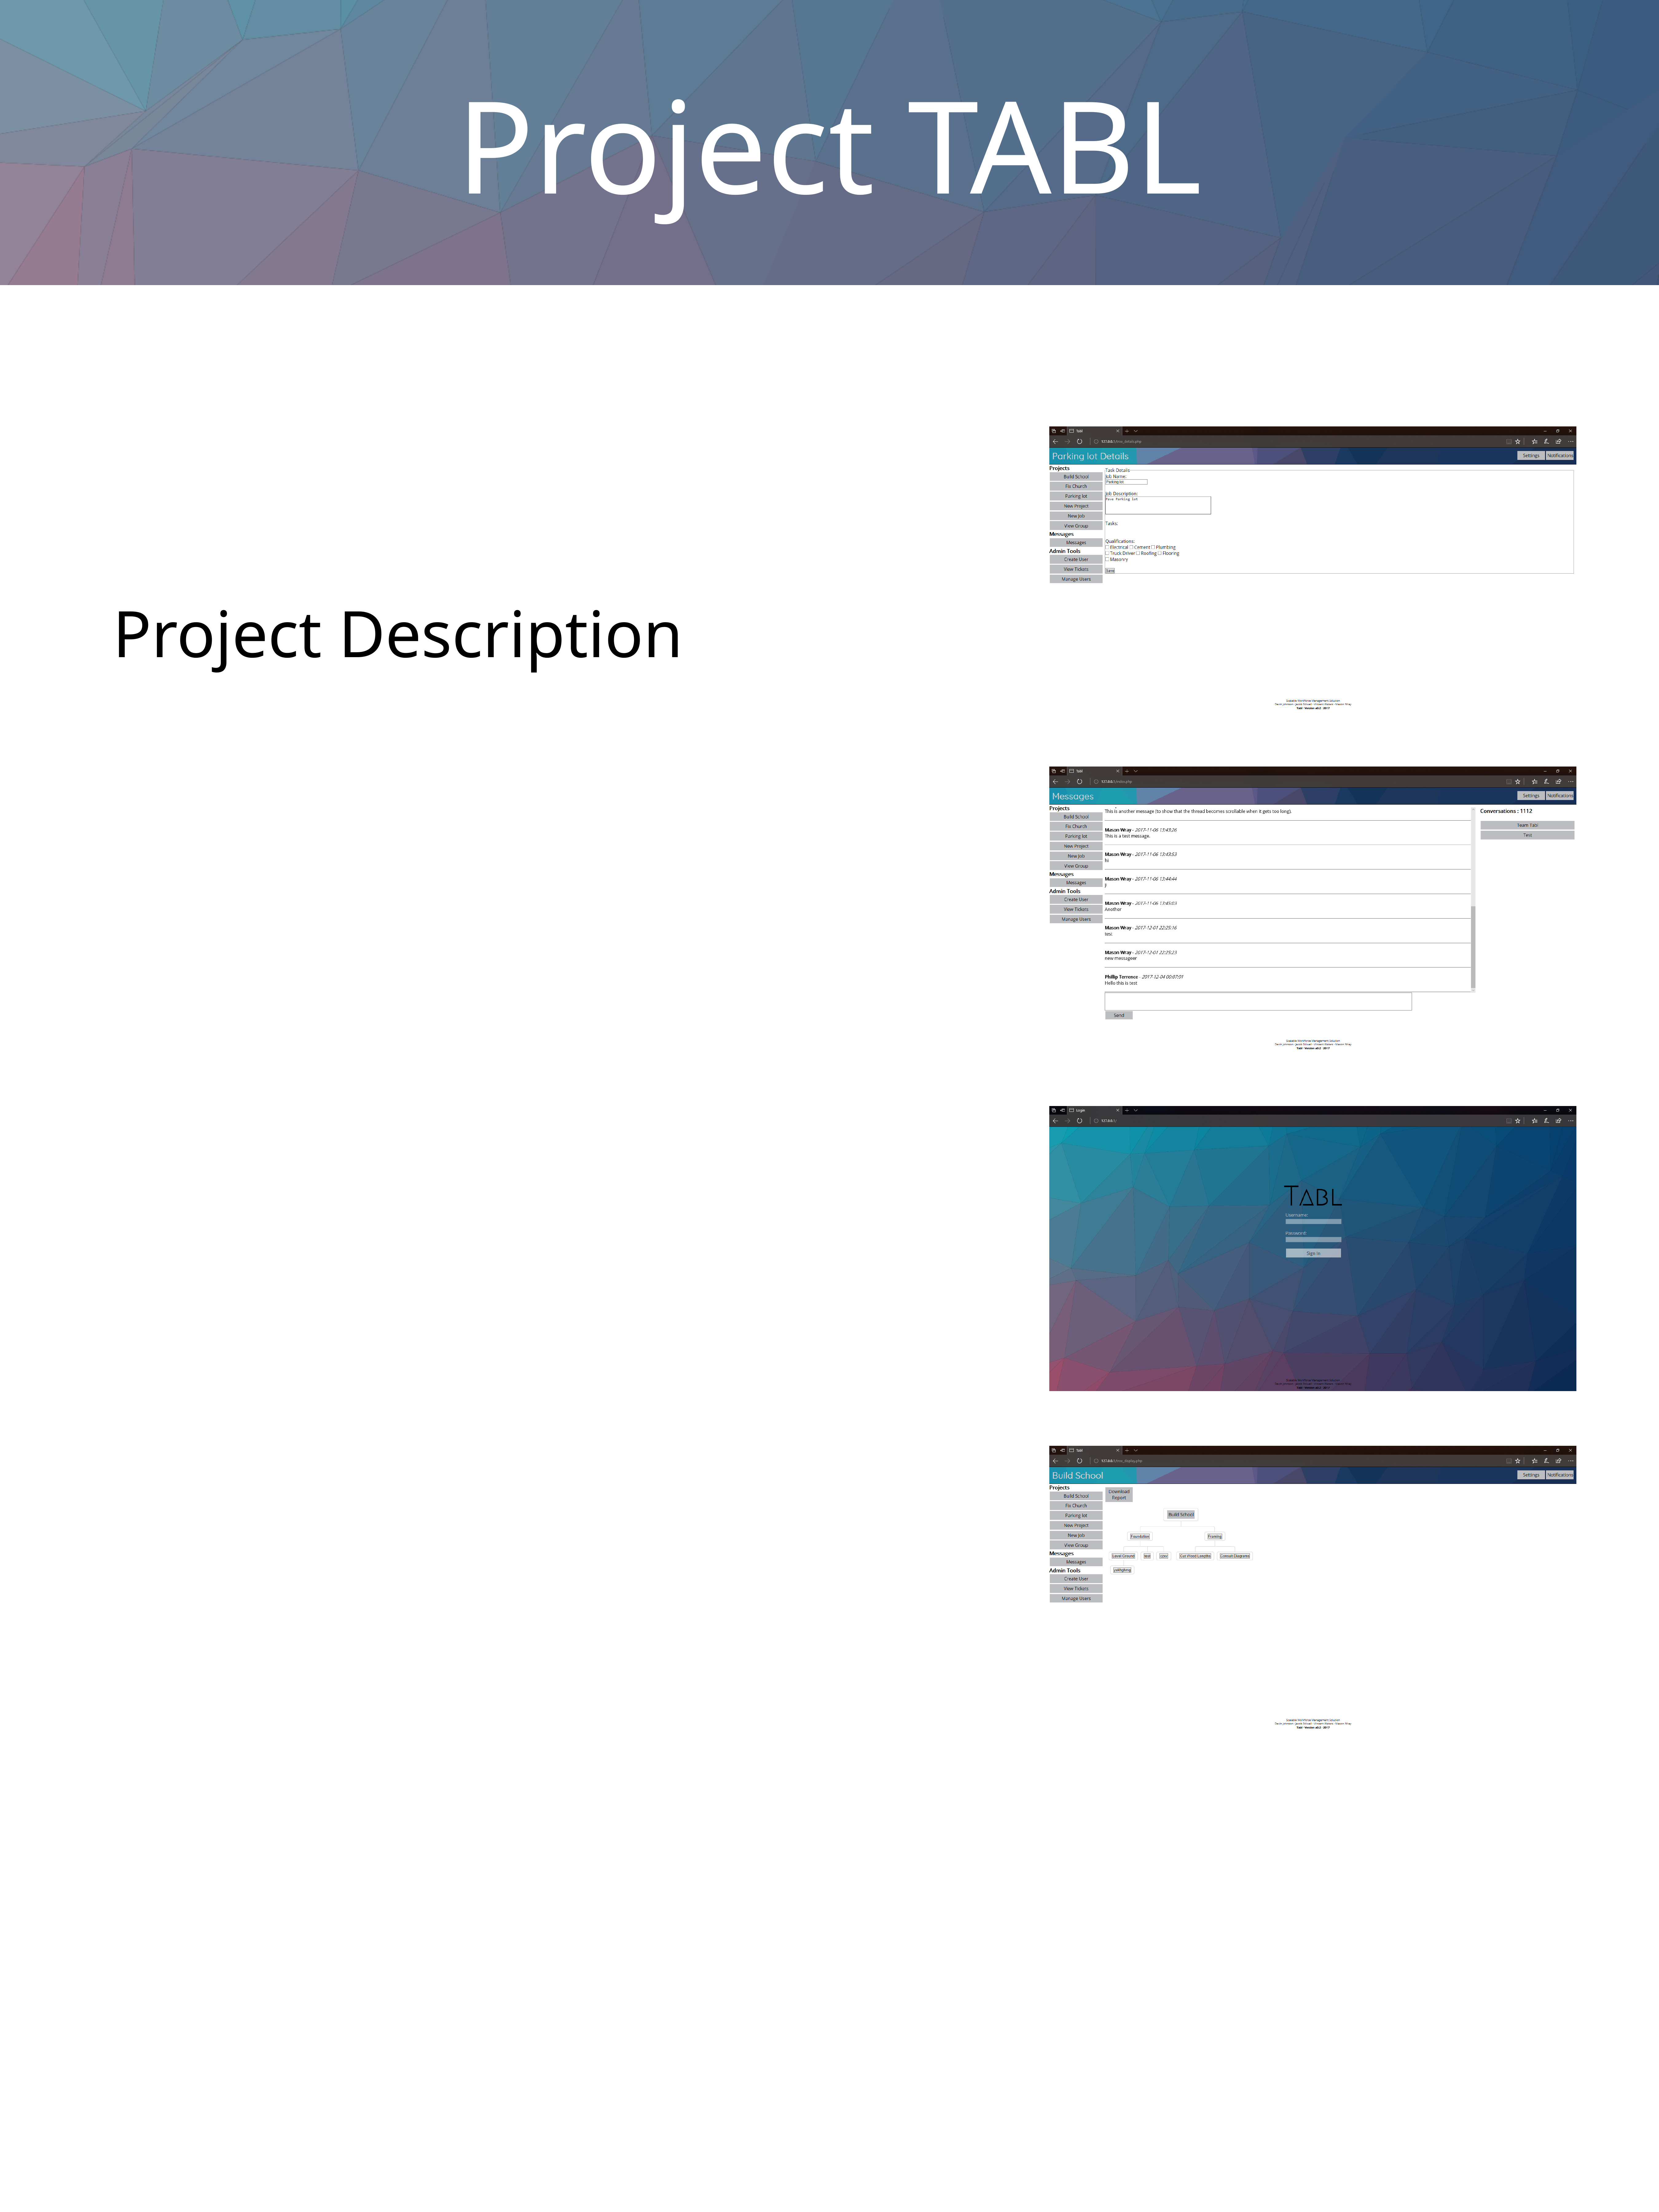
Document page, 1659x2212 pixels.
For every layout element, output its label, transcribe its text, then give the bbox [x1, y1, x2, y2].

picture [1049, 1446, 1577, 1731]
picture [1049, 767, 1577, 1051]
text_box Project TABL [0, 0, 1659, 285]
picture [1049, 1106, 1577, 1391]
text_box Project Description [108, 591, 735, 673]
picture [1049, 426, 1577, 712]
